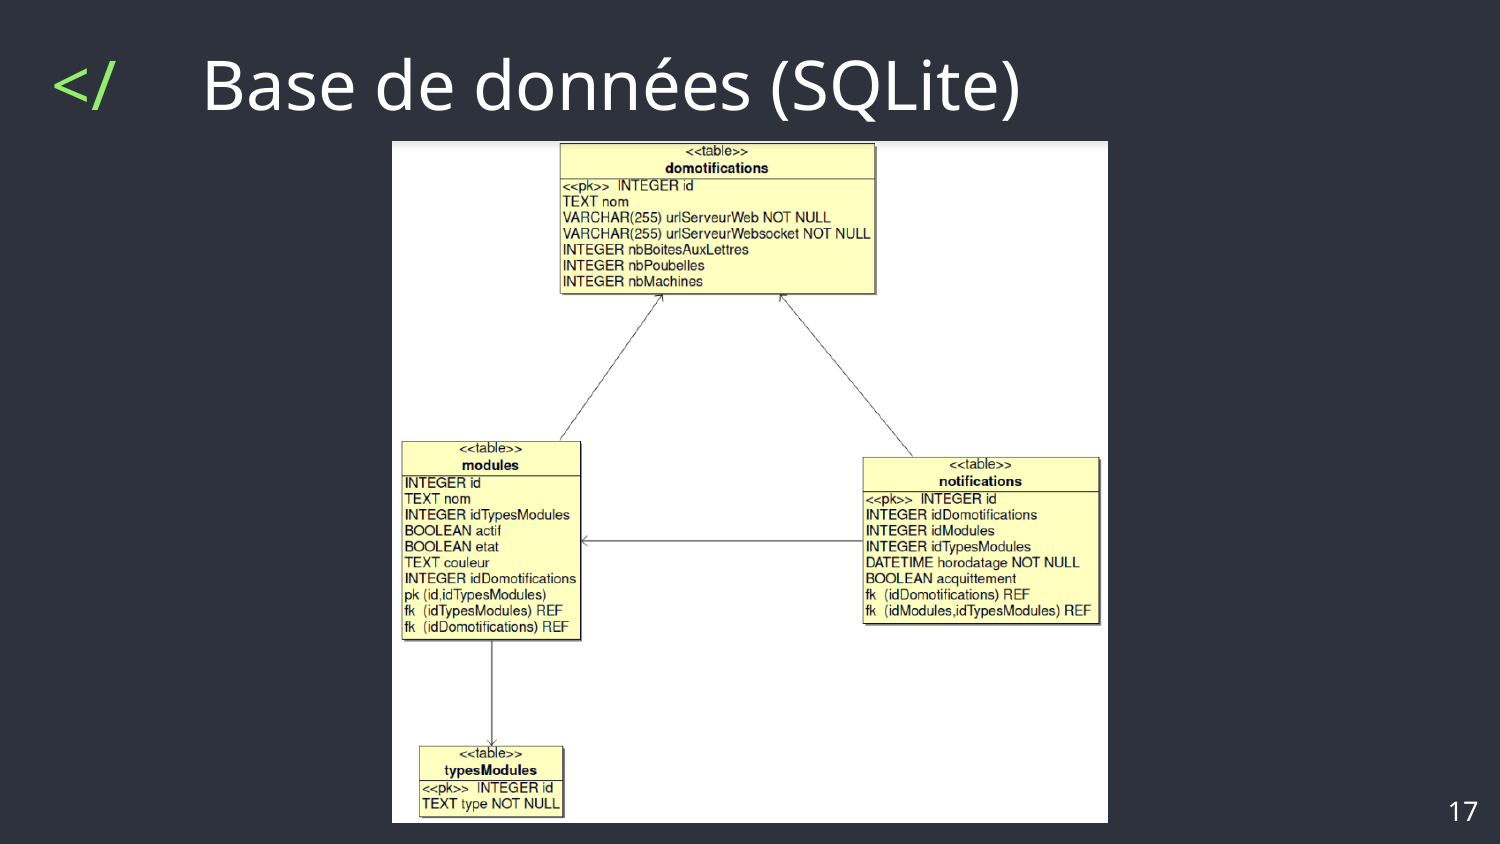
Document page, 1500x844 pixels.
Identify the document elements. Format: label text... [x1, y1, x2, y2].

title </ Base de données (SQLite) [36, 27, 1301, 122]
slide_number ‹#› [1403, 779, 1494, 844]
picture [391, 141, 1109, 823]
